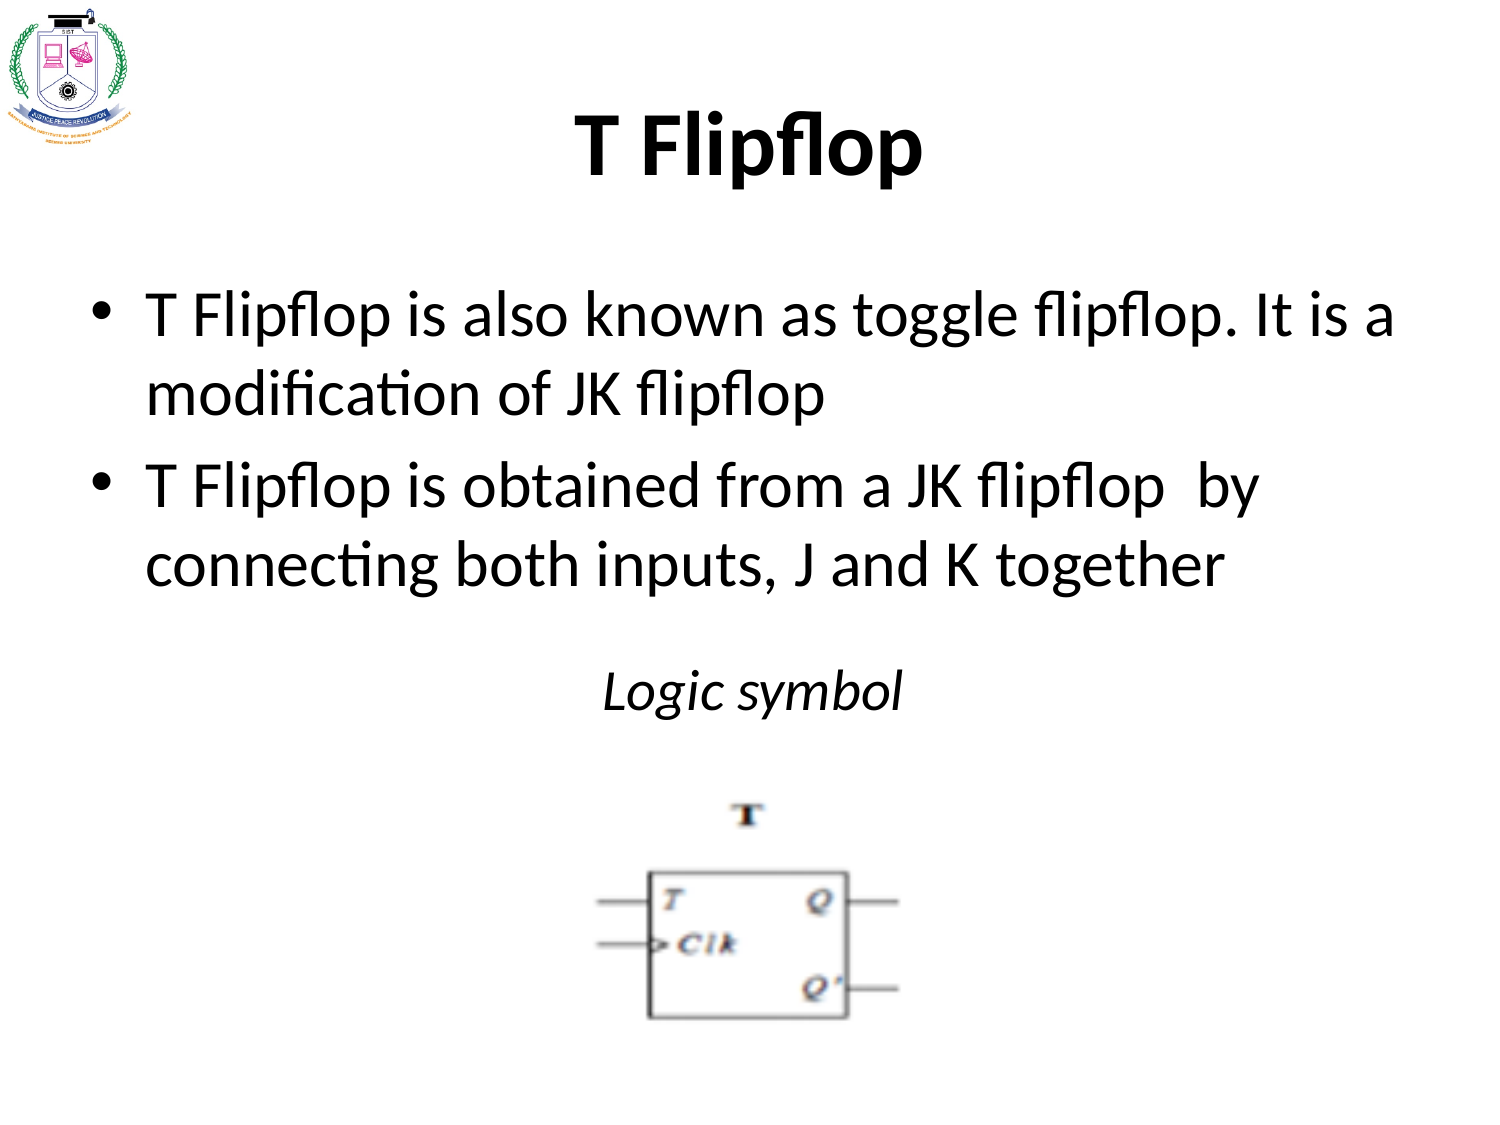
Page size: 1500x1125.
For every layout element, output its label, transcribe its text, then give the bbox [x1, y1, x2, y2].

picture [456, 737, 938, 1067]
title T Flipflop [75, 45, 1425, 233]
list T Flipflop is also known as toggle flipflop. It is a modification of JK flipflop T Flipflop is obtained from a JK flipflop by connecting both inputs, J and K together [75, 262, 1465, 610]
text_box Logic symbol [587, 644, 920, 730]
picture [0, 0, 140, 153]
